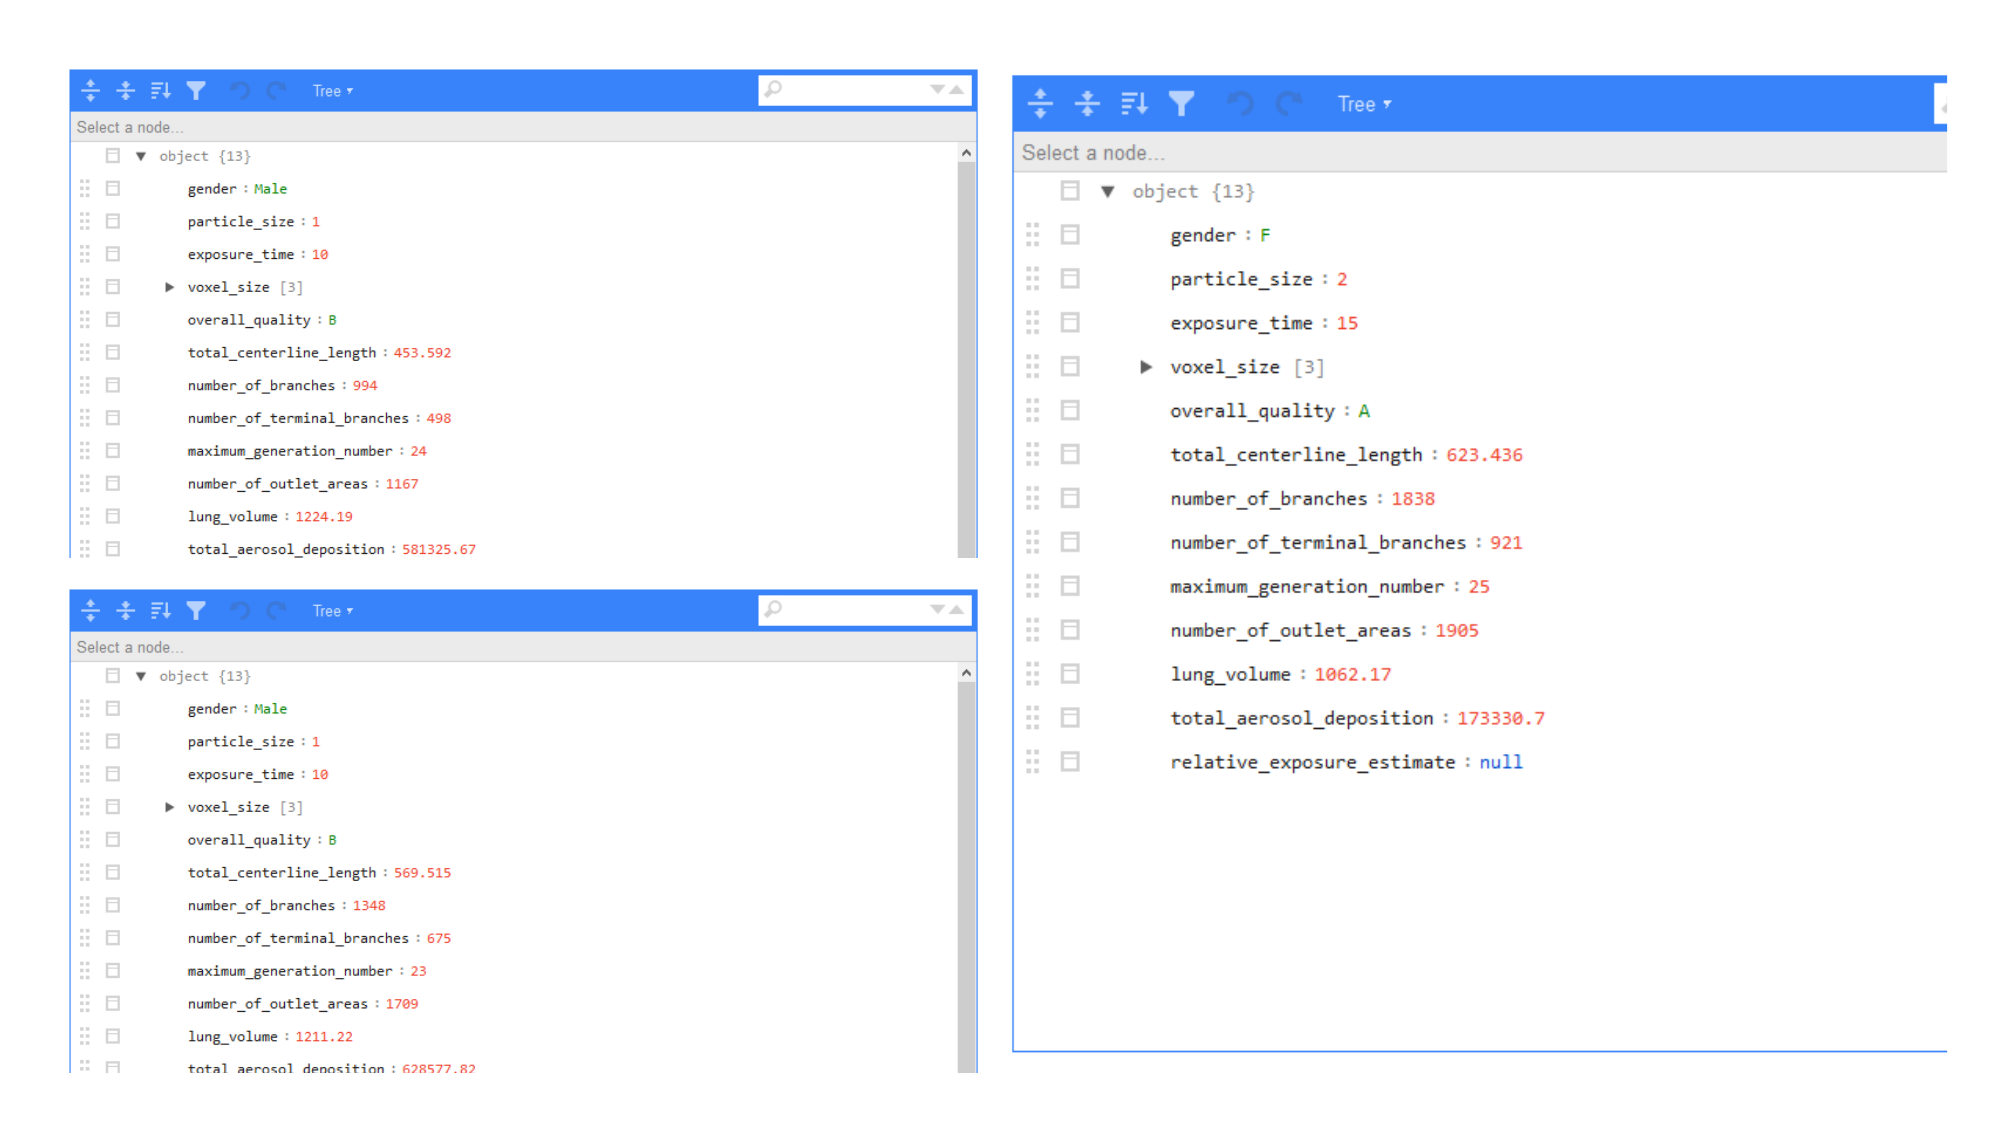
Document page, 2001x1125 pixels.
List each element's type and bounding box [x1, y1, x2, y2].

picture [1007, 52, 1948, 1073]
picture [52, 572, 993, 1073]
picture [52, 52, 993, 558]
